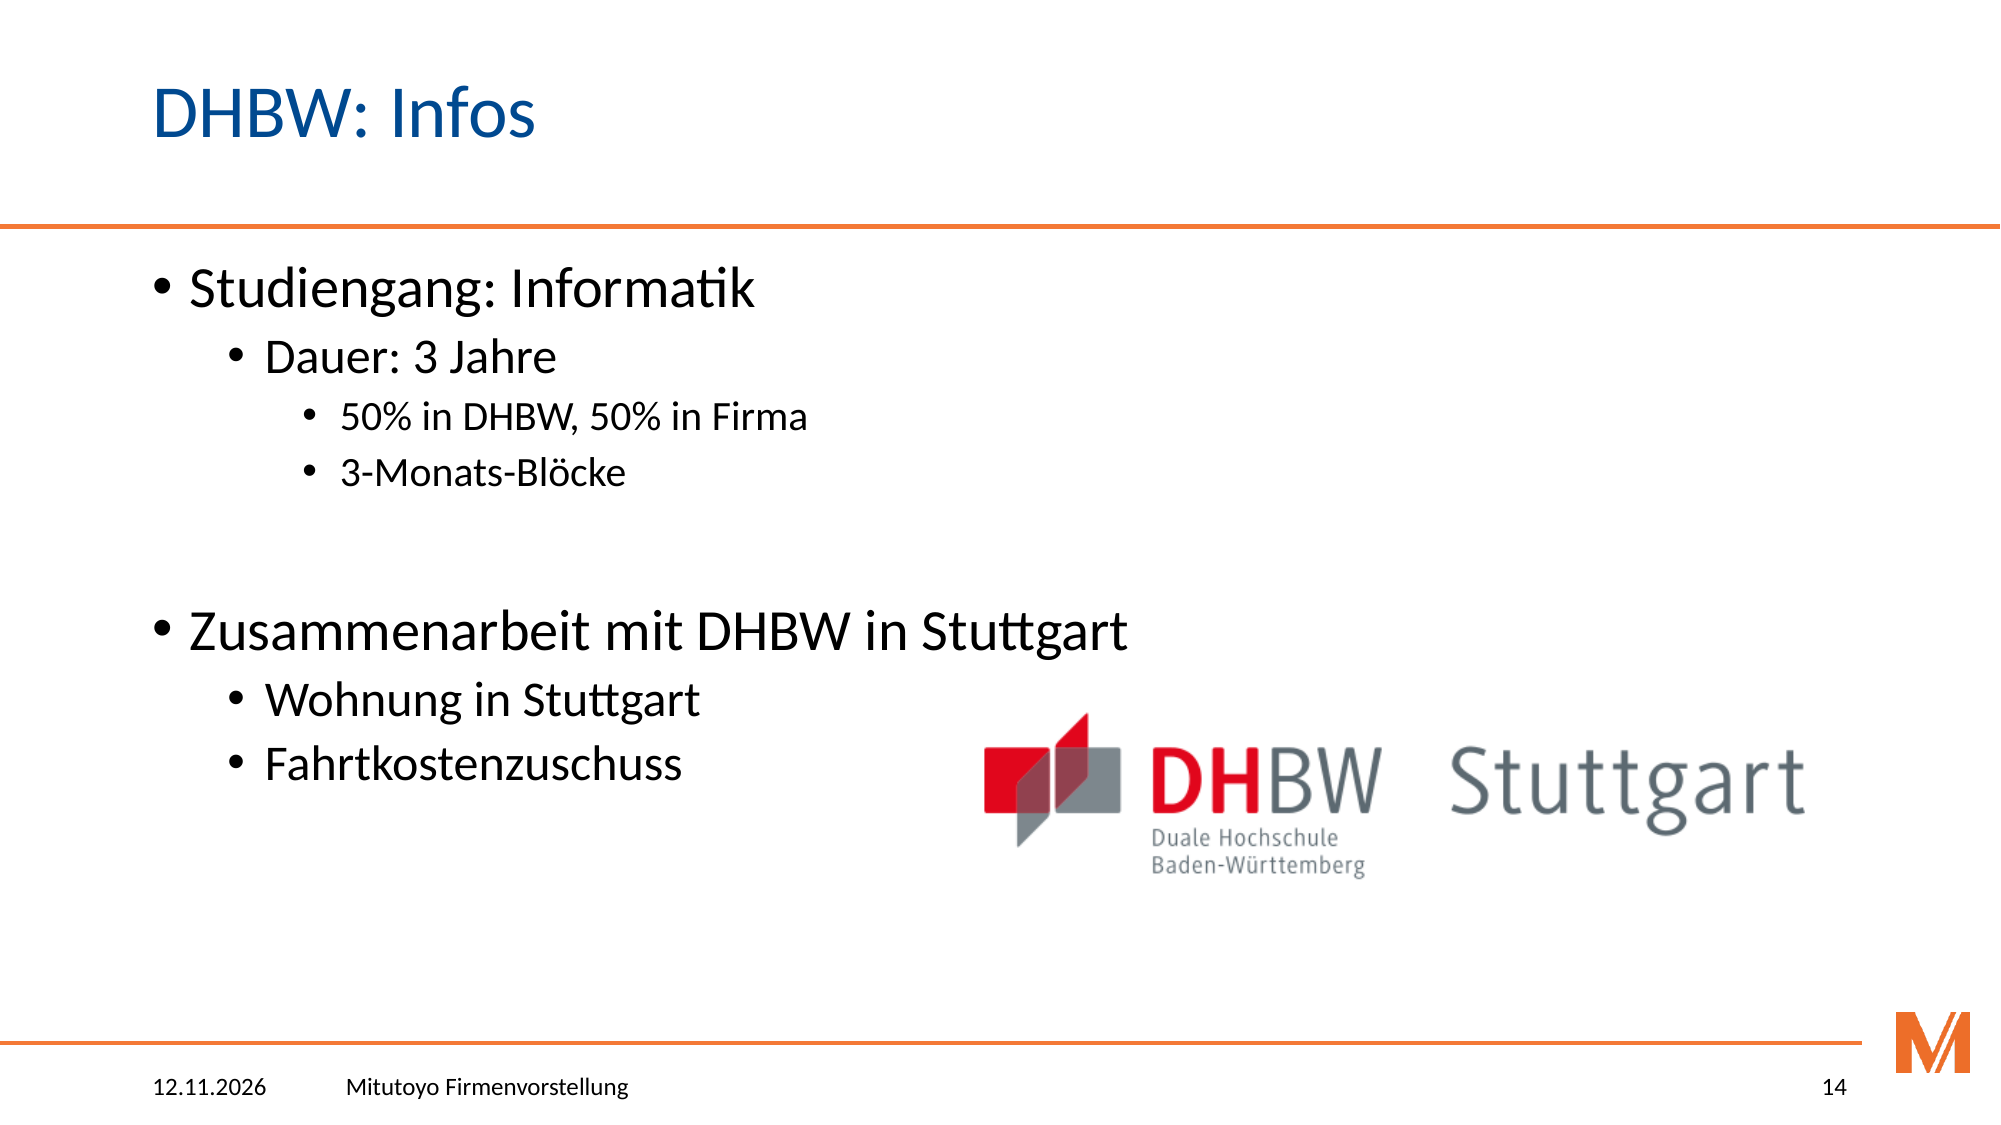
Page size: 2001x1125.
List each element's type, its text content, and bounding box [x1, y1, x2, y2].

title DHBW: Infos [137, 24, 1863, 203]
footer Mitutoyo Firmenvorstellung [330, 1055, 1721, 1116]
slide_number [137, 1055, 313, 1116]
list Studiengang: Informatik Dauer: 3 Jahre 50% in DHBW, 50% in Firma 3-Monats-Blöcke Zusammenarbeit mit DHBW in Stuttgart Wohnung in Stuttgart Fahrtkostenzuschuss [137, 249, 1863, 1012]
picture [1896, 1012, 1970, 1073]
picture [966, 690, 1815, 898]
slide_number 14 [1743, 1055, 1863, 1116]
